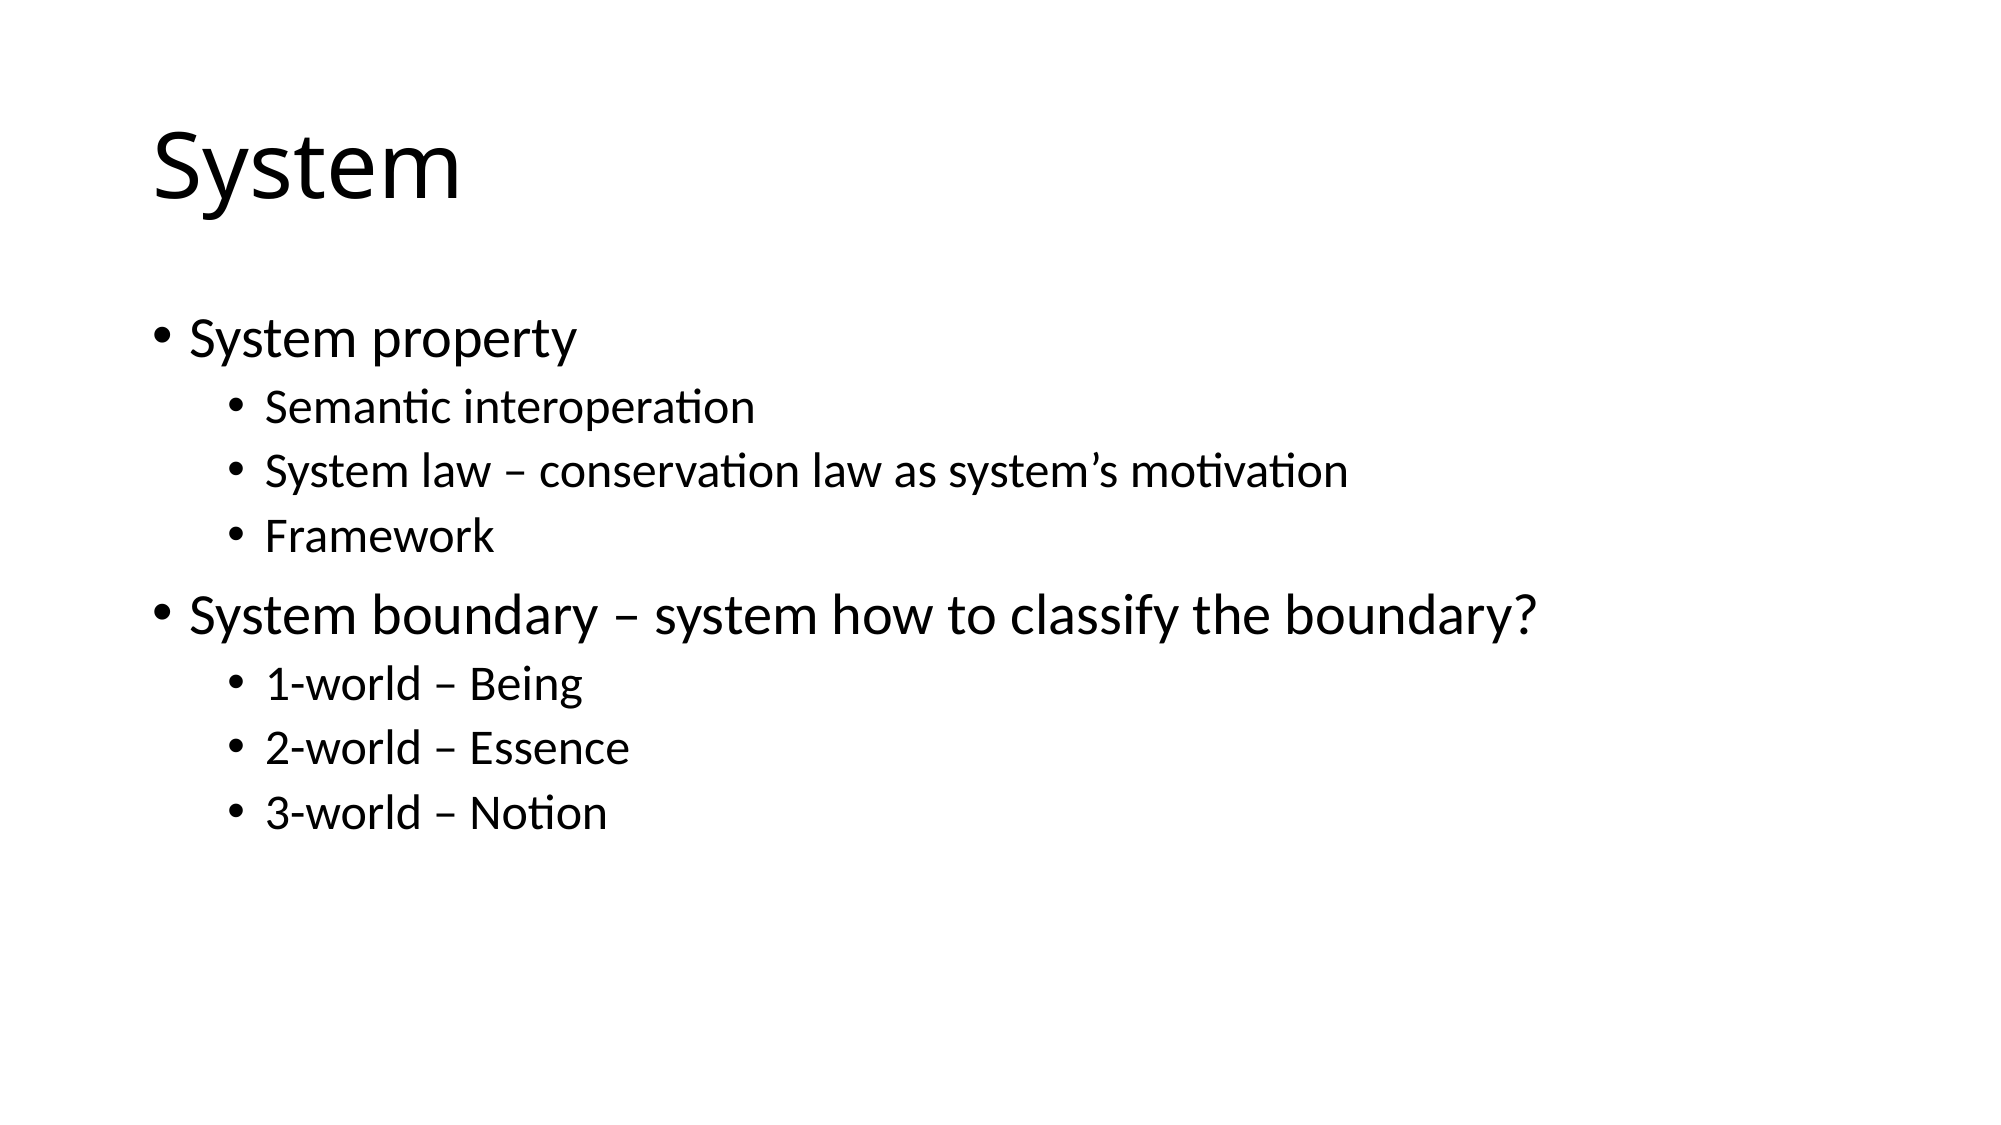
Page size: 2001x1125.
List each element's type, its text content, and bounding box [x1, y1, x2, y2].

list System property Semantic interoperation System law – conservation law as system’s motivation Framework System boundary – system how to classify the boundary? 1-world – Being 2-world – Essence 3-world – Notion [137, 299, 1863, 1014]
title System [137, 59, 1863, 278]
